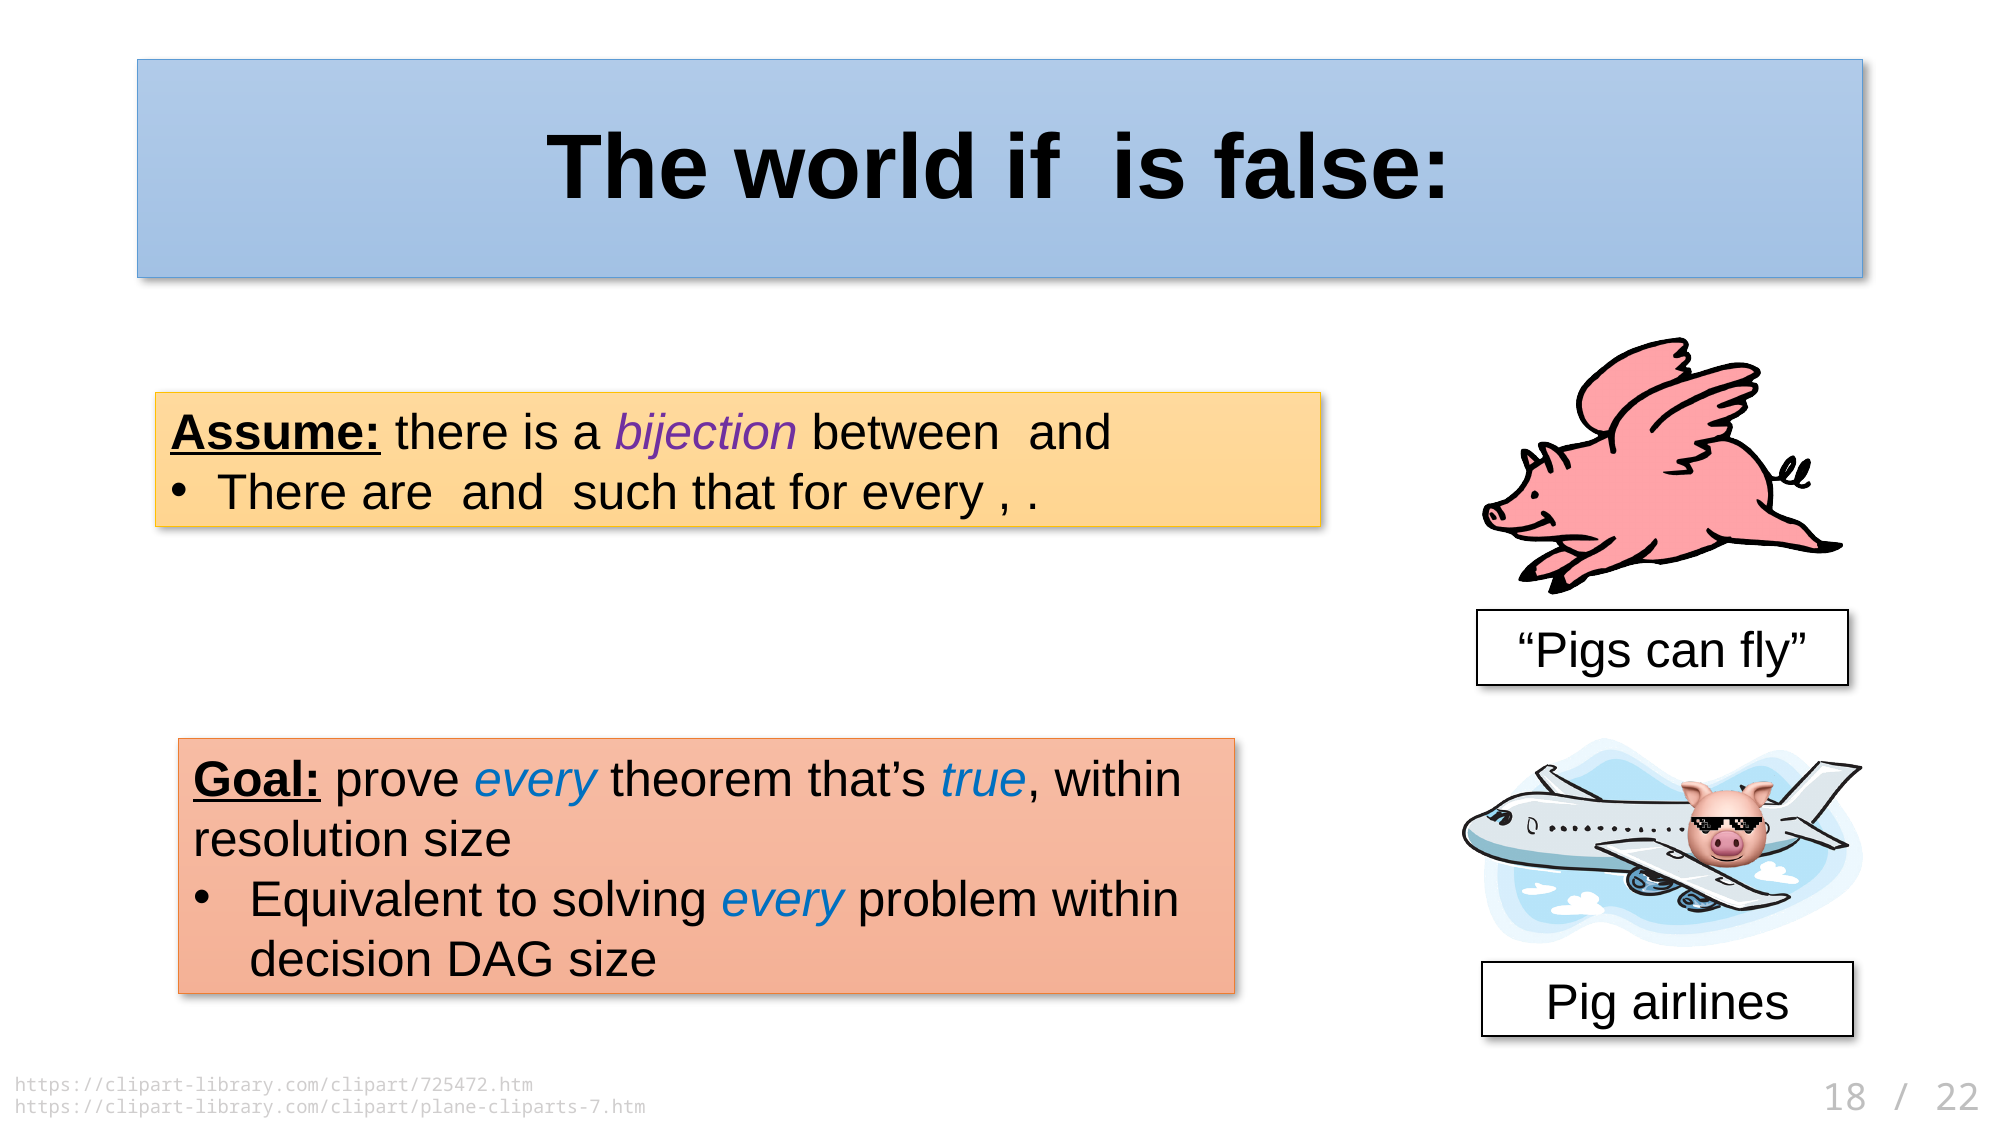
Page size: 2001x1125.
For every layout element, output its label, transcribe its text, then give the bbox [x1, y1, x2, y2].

text_box 18 / 22 [1807, 1065, 2000, 1125]
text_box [1462, 738, 1863, 1038]
text_box https://clipart-library.com/clipart/725472.htm https://clipart-library.com/clipart/plane-cliparts-7.htm [0, 1065, 808, 1125]
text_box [1476, 337, 1848, 686]
